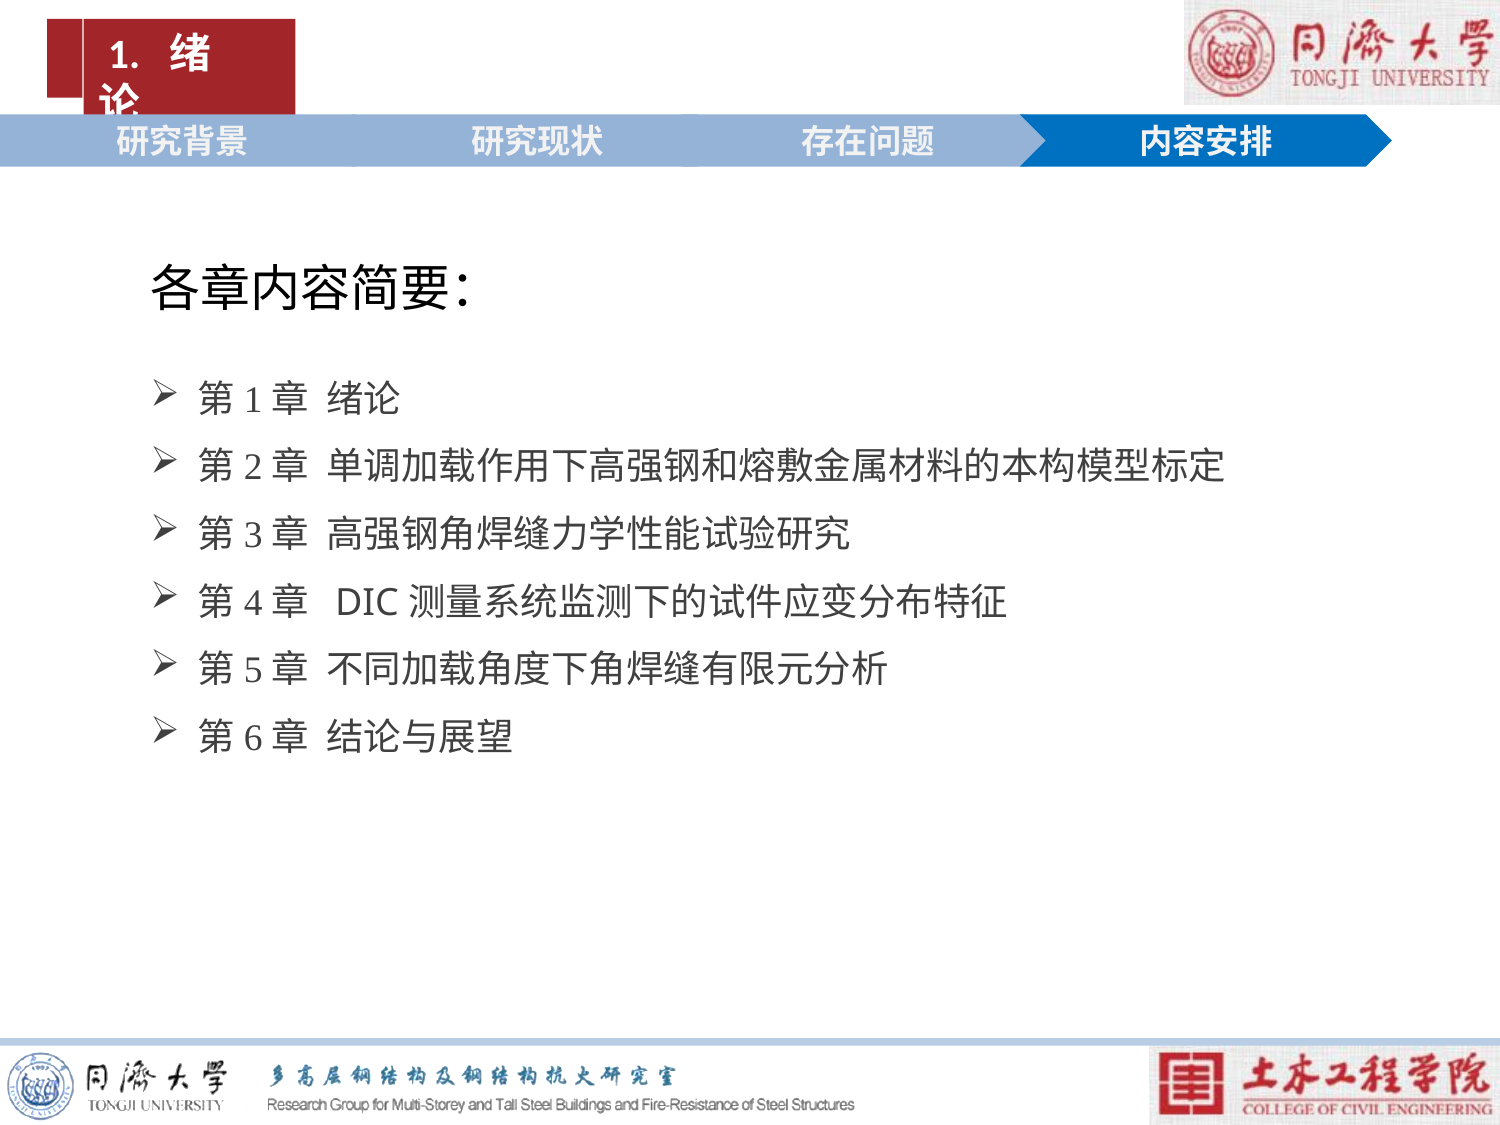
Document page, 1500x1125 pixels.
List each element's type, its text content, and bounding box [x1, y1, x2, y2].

text_box 1. 绪 论 [83, 18, 296, 112]
text_box [47, 18, 83, 98]
text_box 研究现状 [349, 112, 704, 169]
text_box 存在问题 [680, 112, 1042, 169]
text_box 内容安排 [1017, 112, 1394, 169]
picture [1184, 0, 1500, 105]
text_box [0, 1037, 1500, 1125]
text_box 各章内容简要： [135, 249, 544, 325]
text_box 研究背景 [0, 112, 374, 169]
text_box 第1章 绪论 第2章 单调加载作用下高强钢和熔敷金属材料的本构模型标定 第3章 高强钢角焊缝力学性能试验研究 第4章 DIC测量系统监测下的试件应变分布特征 第5章 不同加载角度下角焊缝有限元分析 第6章 结论与展望 [135, 345, 1395, 765]
